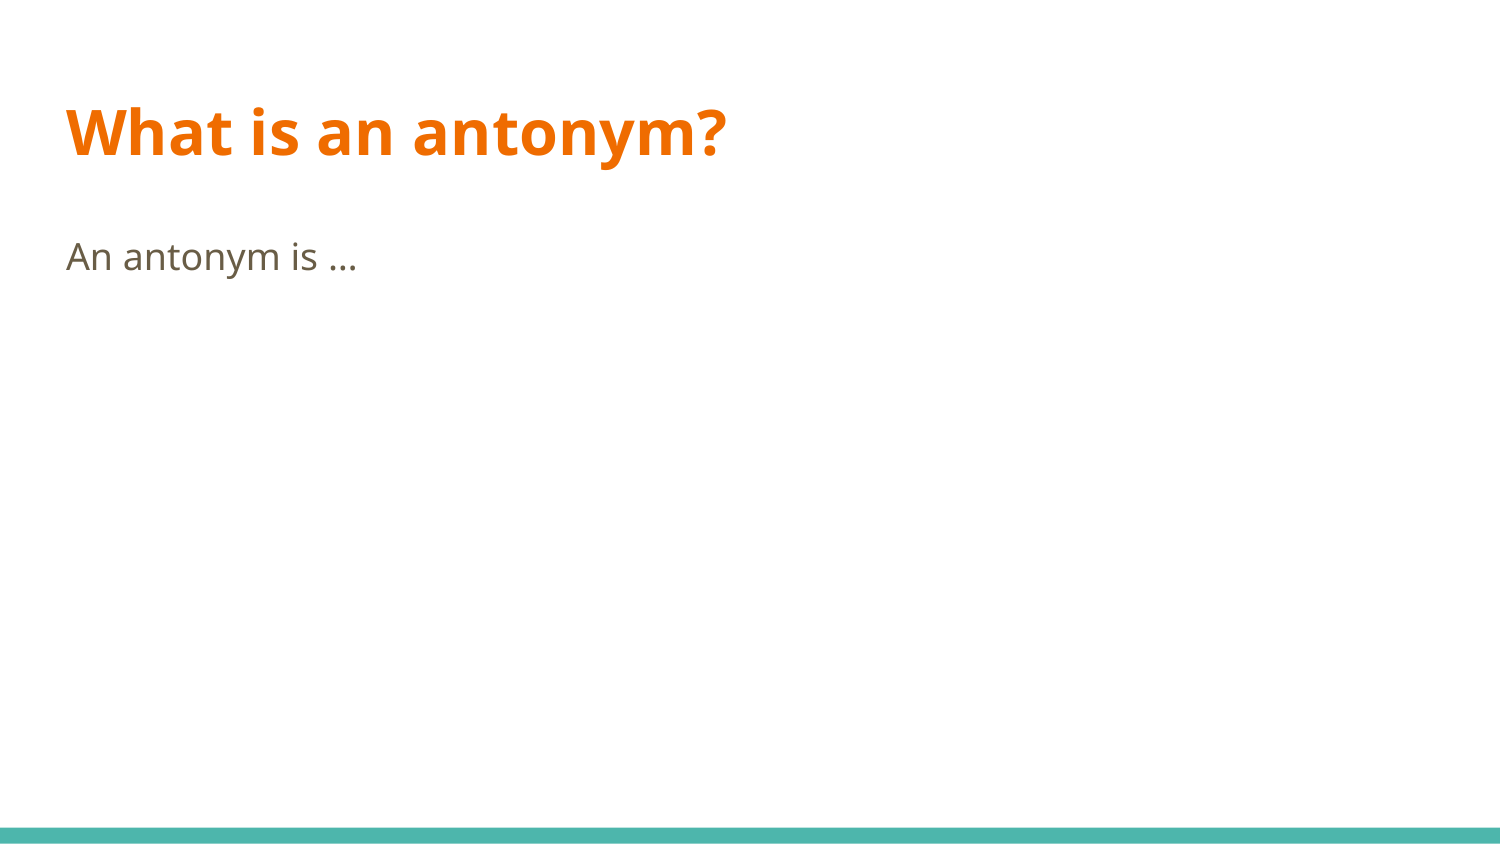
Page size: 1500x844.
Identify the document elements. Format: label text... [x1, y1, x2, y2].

title What is an antonym? [51, 72, 1449, 189]
list An antonym is … [51, 207, 1449, 750]
